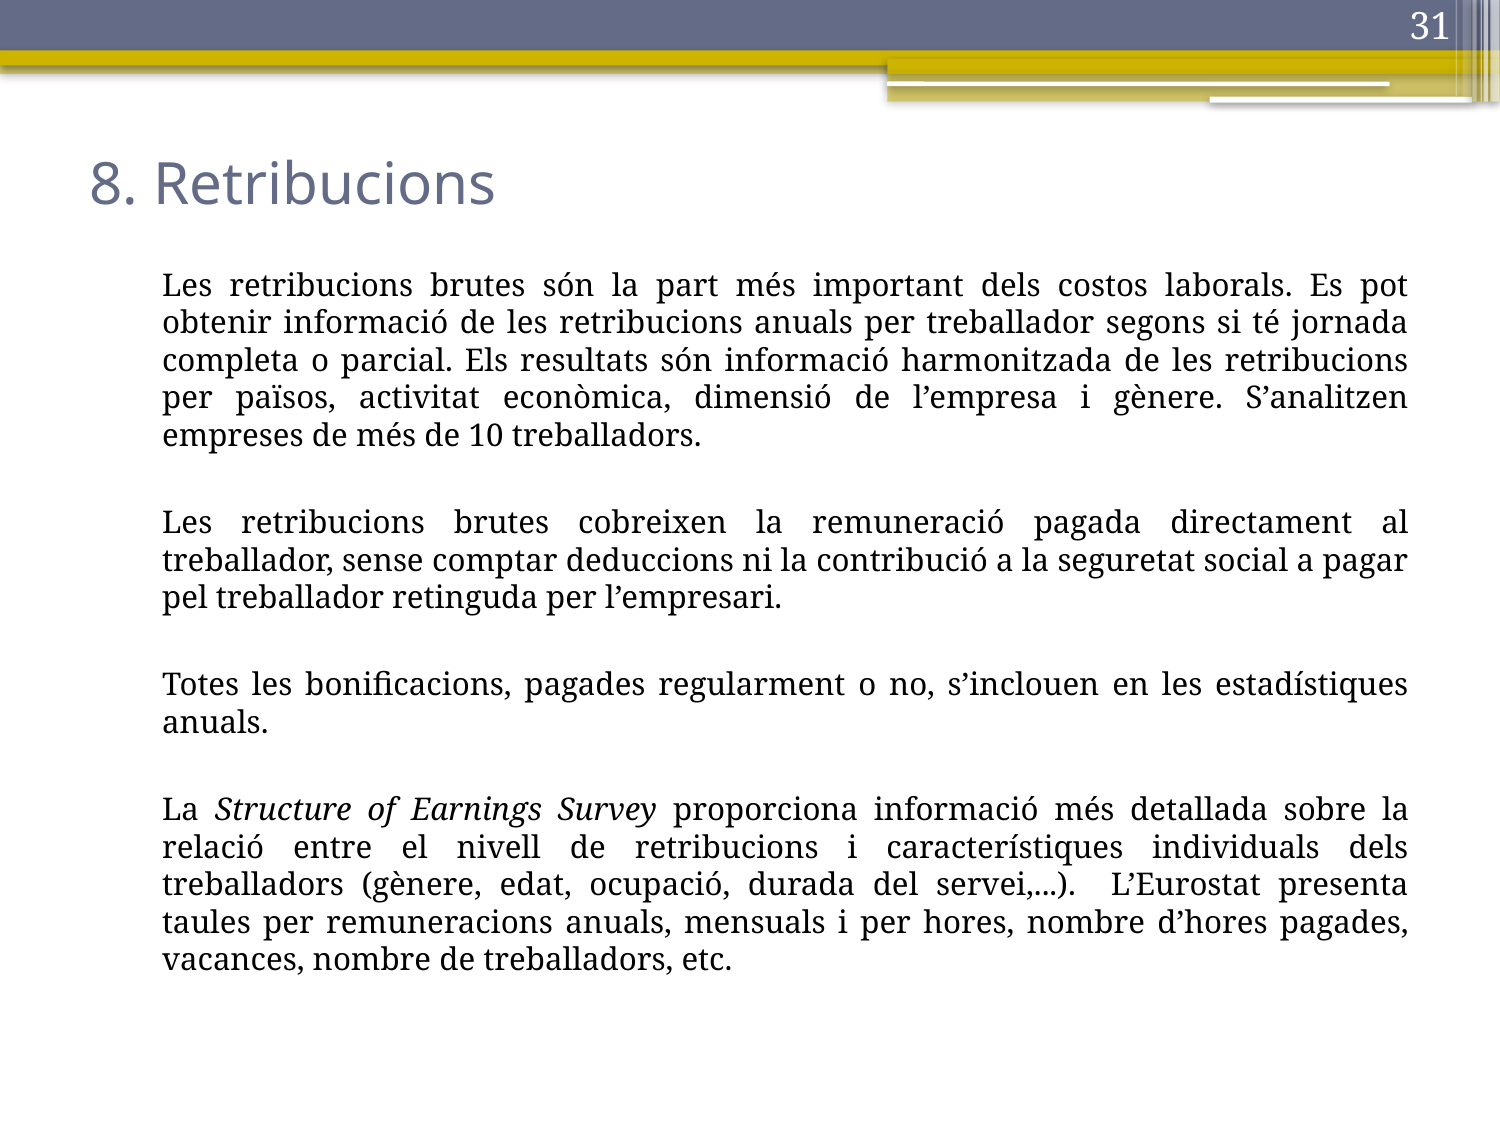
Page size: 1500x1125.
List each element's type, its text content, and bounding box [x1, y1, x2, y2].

slide_number 31 [1341, 0, 1466, 61]
list Les retribucions brutes són la part més important dels costos laborals. Es pot obtenir informació de les retribucions anuals per treballador segons si té jornada completa o parcial. Els resultats són informació harmonitzada de les retribucions per països, activitat econòmica, dimensió de l’empresa i gènere. S’analitzen empreses de més de 10 treballadors. Les retribucions brutes cobreixen la remuneració pagada directament al treballador, sense comptar deduccions ni la contribució a la seguretat social a pagar pel treballador retinguda per l’empresari. Totes les bonificacions, pagades regularment o no, s’inclouen en les estadístiques anuals. La Structure of Earnings Survey proporciona informació més detallada sobre la relació entre el nivell de retribucions i característiques individuals dels treballadors (gènere, edat, ocupació, durada del servei,...). L’Eurostat presenta taules per remuneracions anuals, mensuals i per hores, nombre d’hores pagades, vacances, nombre de treballadors, etc. [75, 257, 1425, 1079]
title 8. Retribucions [75, 93, 1425, 257]
